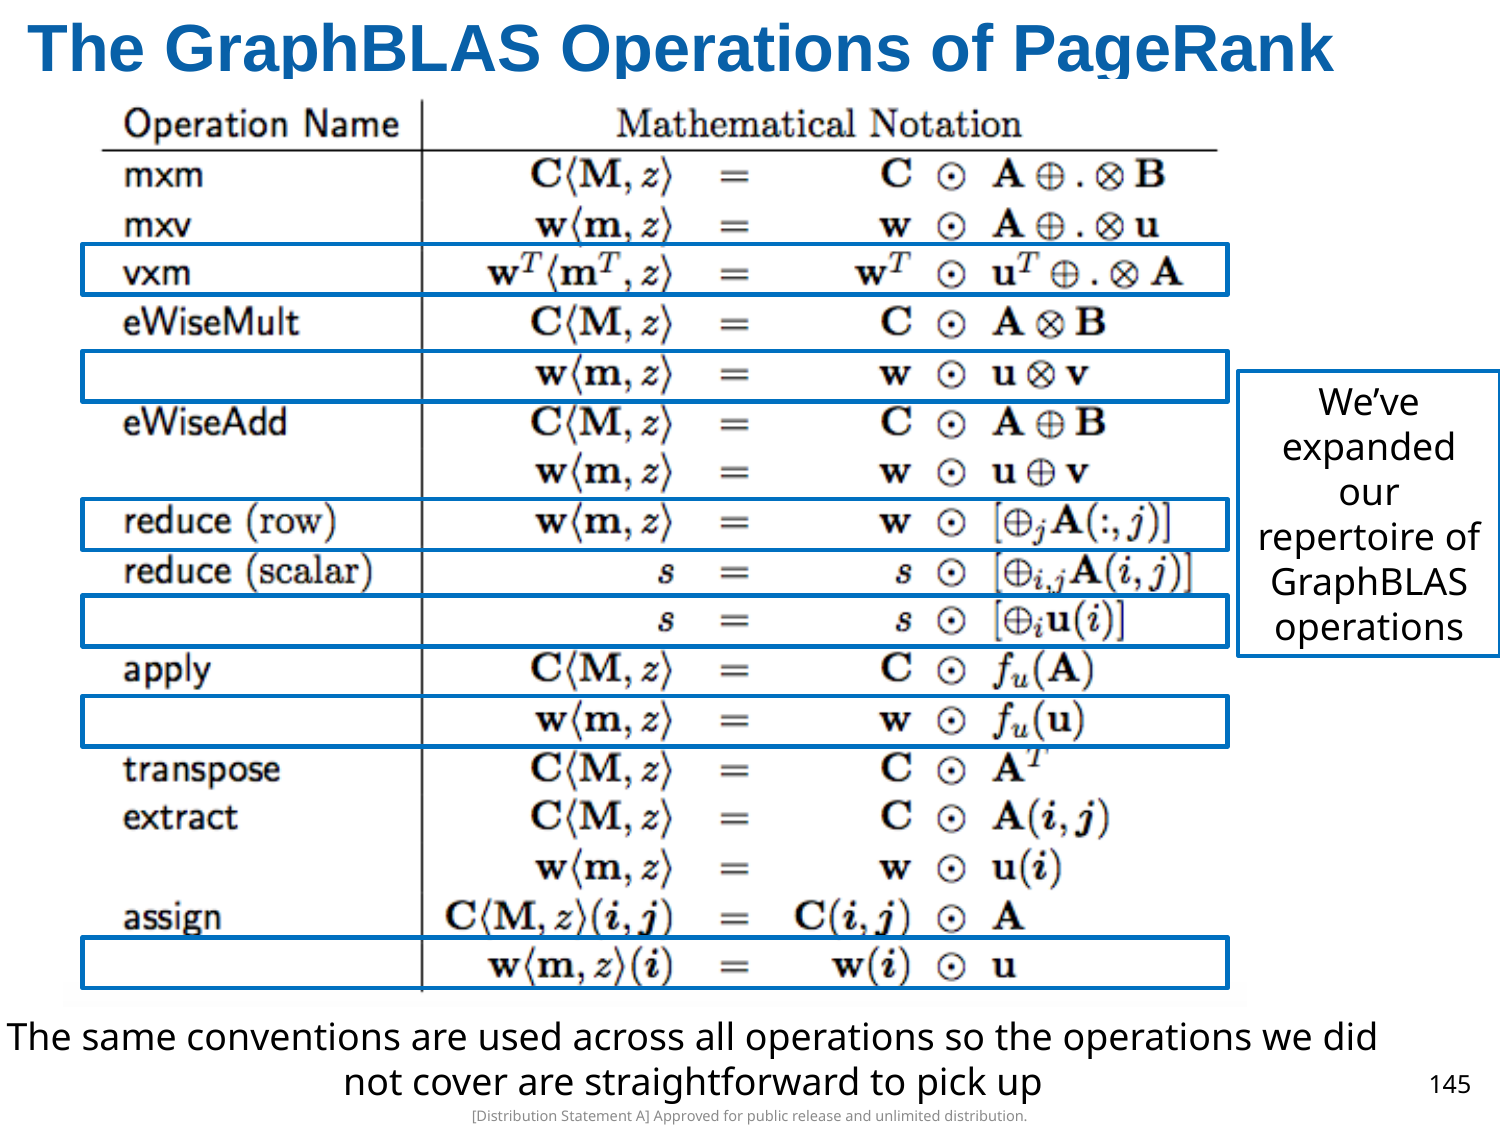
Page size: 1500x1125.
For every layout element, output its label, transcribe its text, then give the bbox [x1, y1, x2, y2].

text_box The same conventions are used across all operations so the operations we did not cover are straightforward to pick up [0, 1005, 1408, 1111]
text_box We’ve expanded our repertoire of GraphBLAS operations [1250, 370, 1500, 656]
slide_number 145 [1413, 1061, 1500, 1112]
picture [63, 79, 1247, 1008]
title The GraphBLAS Operations of PageRank [27, 4, 1379, 151]
